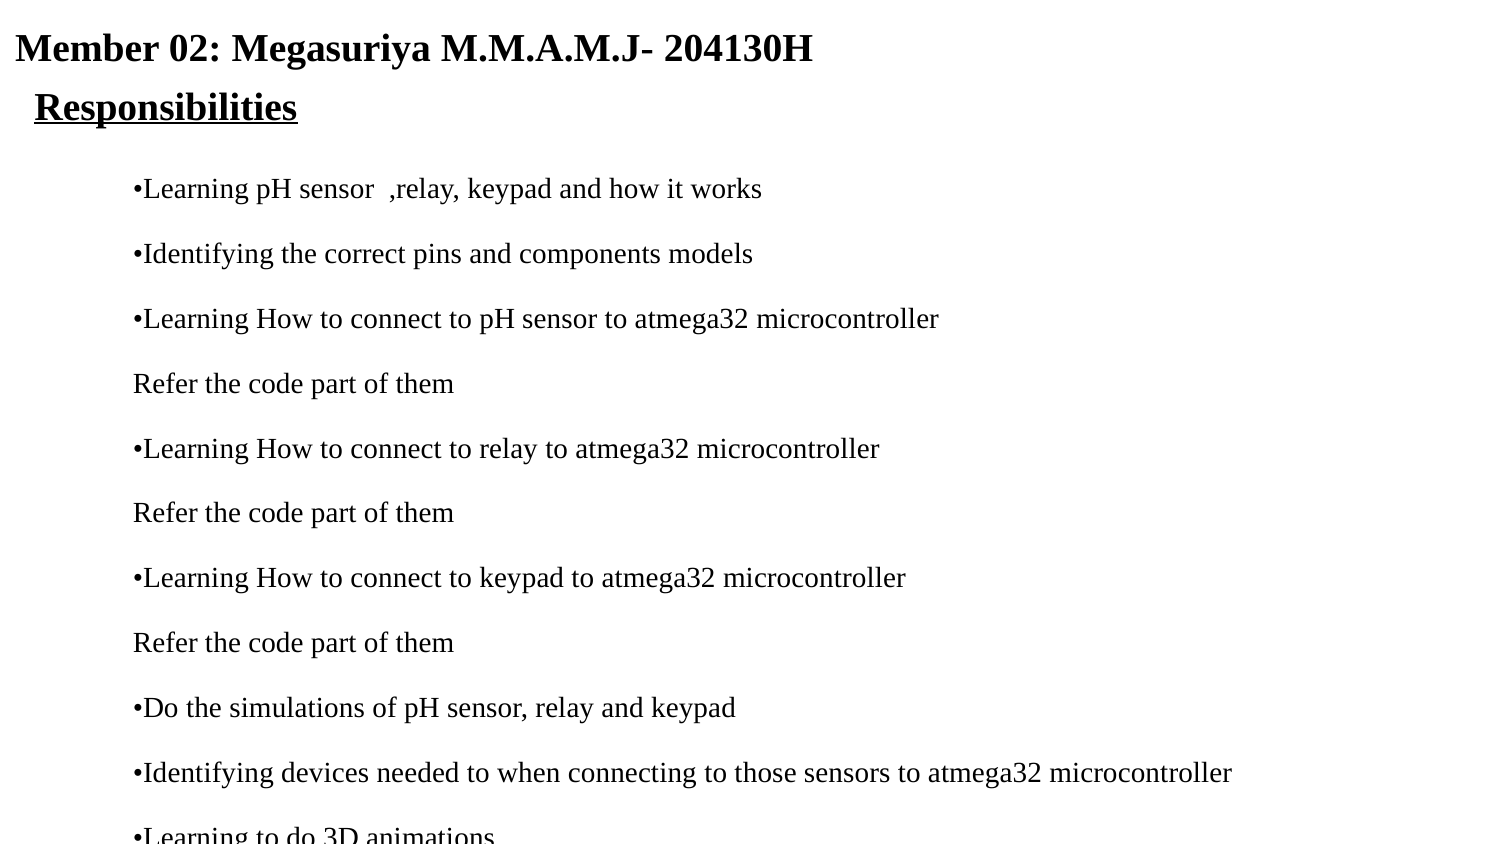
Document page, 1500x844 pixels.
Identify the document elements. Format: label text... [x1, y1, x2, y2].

text_box •Learning pH sensor ,relay, keypad and how it works •Identifying the correct pins and components models •Learning How to connect to pH sensor to atmega32 microcontroller Refer the code part of them •Learning How to connect to relay to atmega32 microcontroller Refer the code part of them •Learning How to connect to keypad to atmega32 microcontroller Refer the code part of them •Do the simulations of pH sensor, relay and keypad •Identifying devices needed to when connecting to those sensors to atmega32 microcontroller •Learning to do 3D animations [117, 136, 1460, 844]
text_box Member 02: Megasuriya M.M.A.M.J- 204130H [0, 0, 891, 85]
text_box Responsibilities [19, 58, 512, 143]
